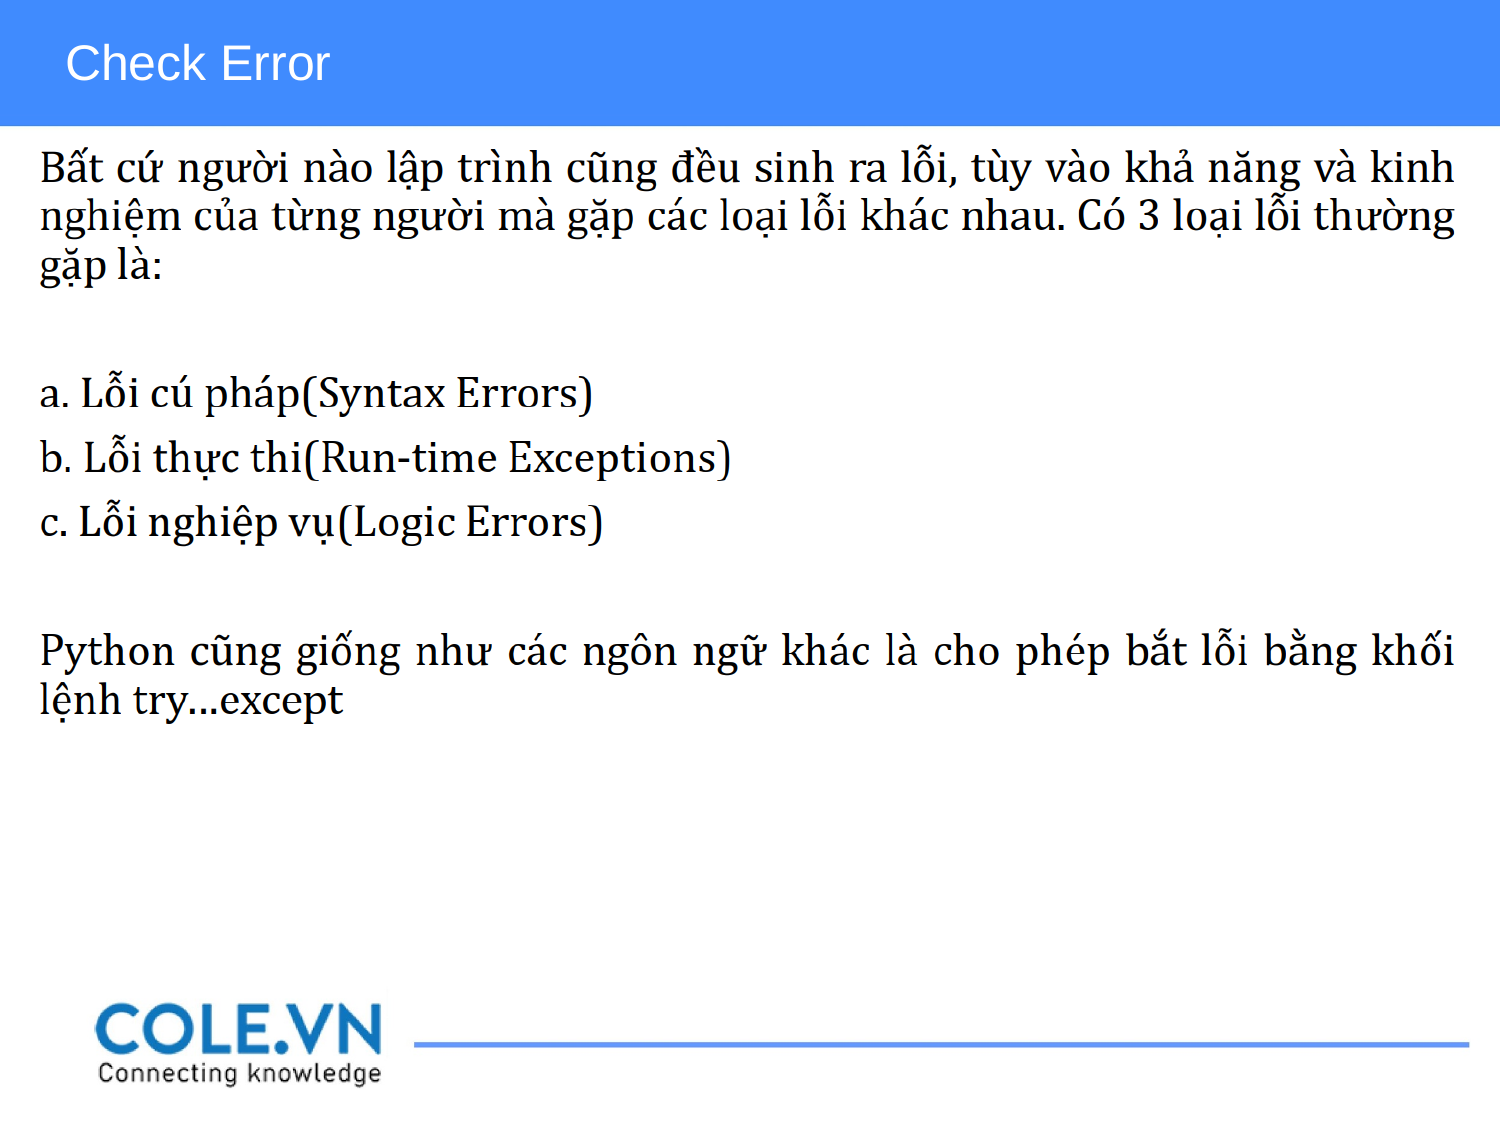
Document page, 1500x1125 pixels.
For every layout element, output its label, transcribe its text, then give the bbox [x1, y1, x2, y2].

picture [0, 0, 1500, 1125]
text_box Check Error [50, 22, 905, 98]
